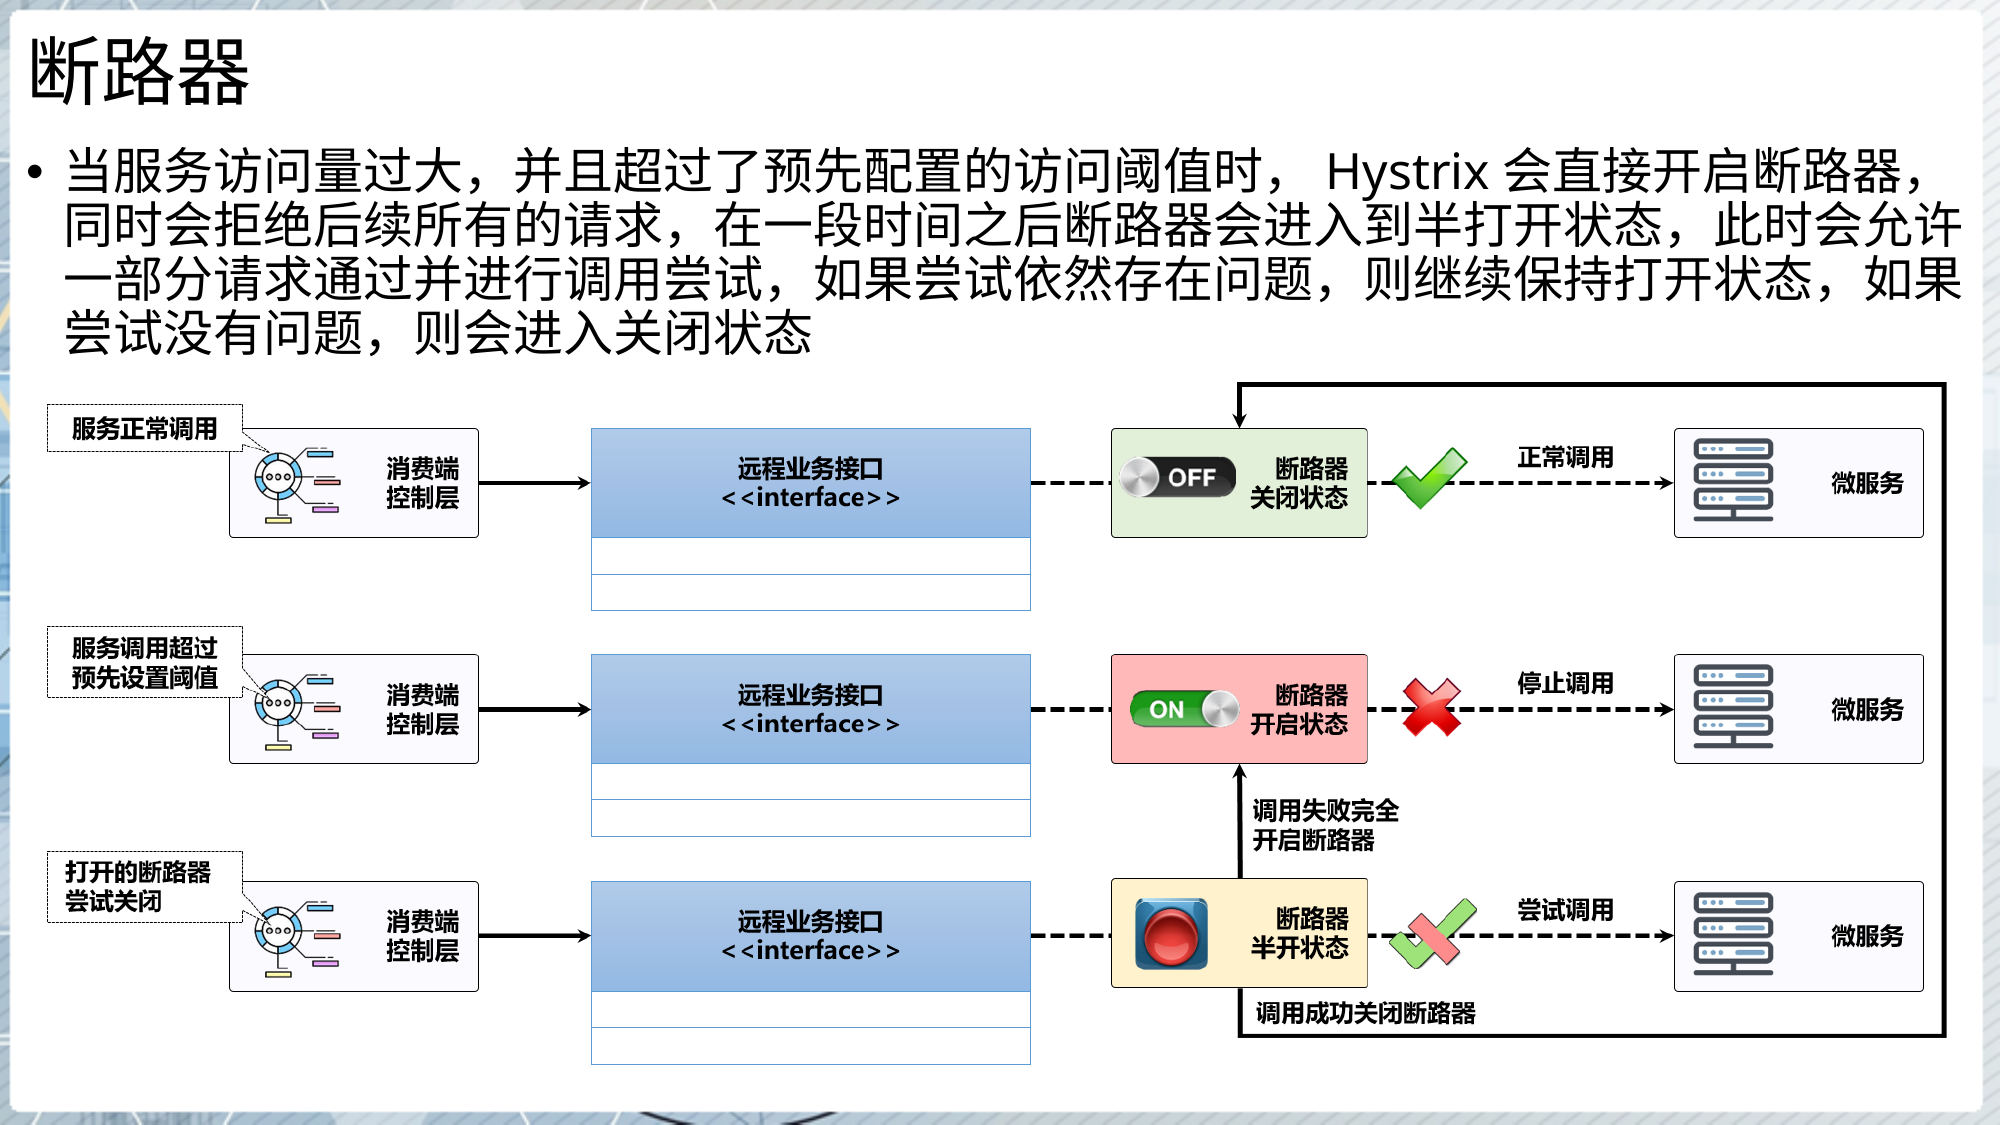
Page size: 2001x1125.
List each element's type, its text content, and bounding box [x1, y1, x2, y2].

title 断路器 [11, 11, 1983, 139]
picture [0, 0, 2000, 1125]
list 当服务访问量过大，并且超过了预先配置的访问阈值时，Hystrix会直接开启断路器，同时会拒绝后续所有的请求，在一段时间之后断路器会进入到半打开状态，此时会允许一部分请求通过并进行调用尝试，如果尝试依然存在问题，则继续保持打开状态，如果尝试没有问题，则会进入关闭状态 [11, 139, 1983, 1113]
